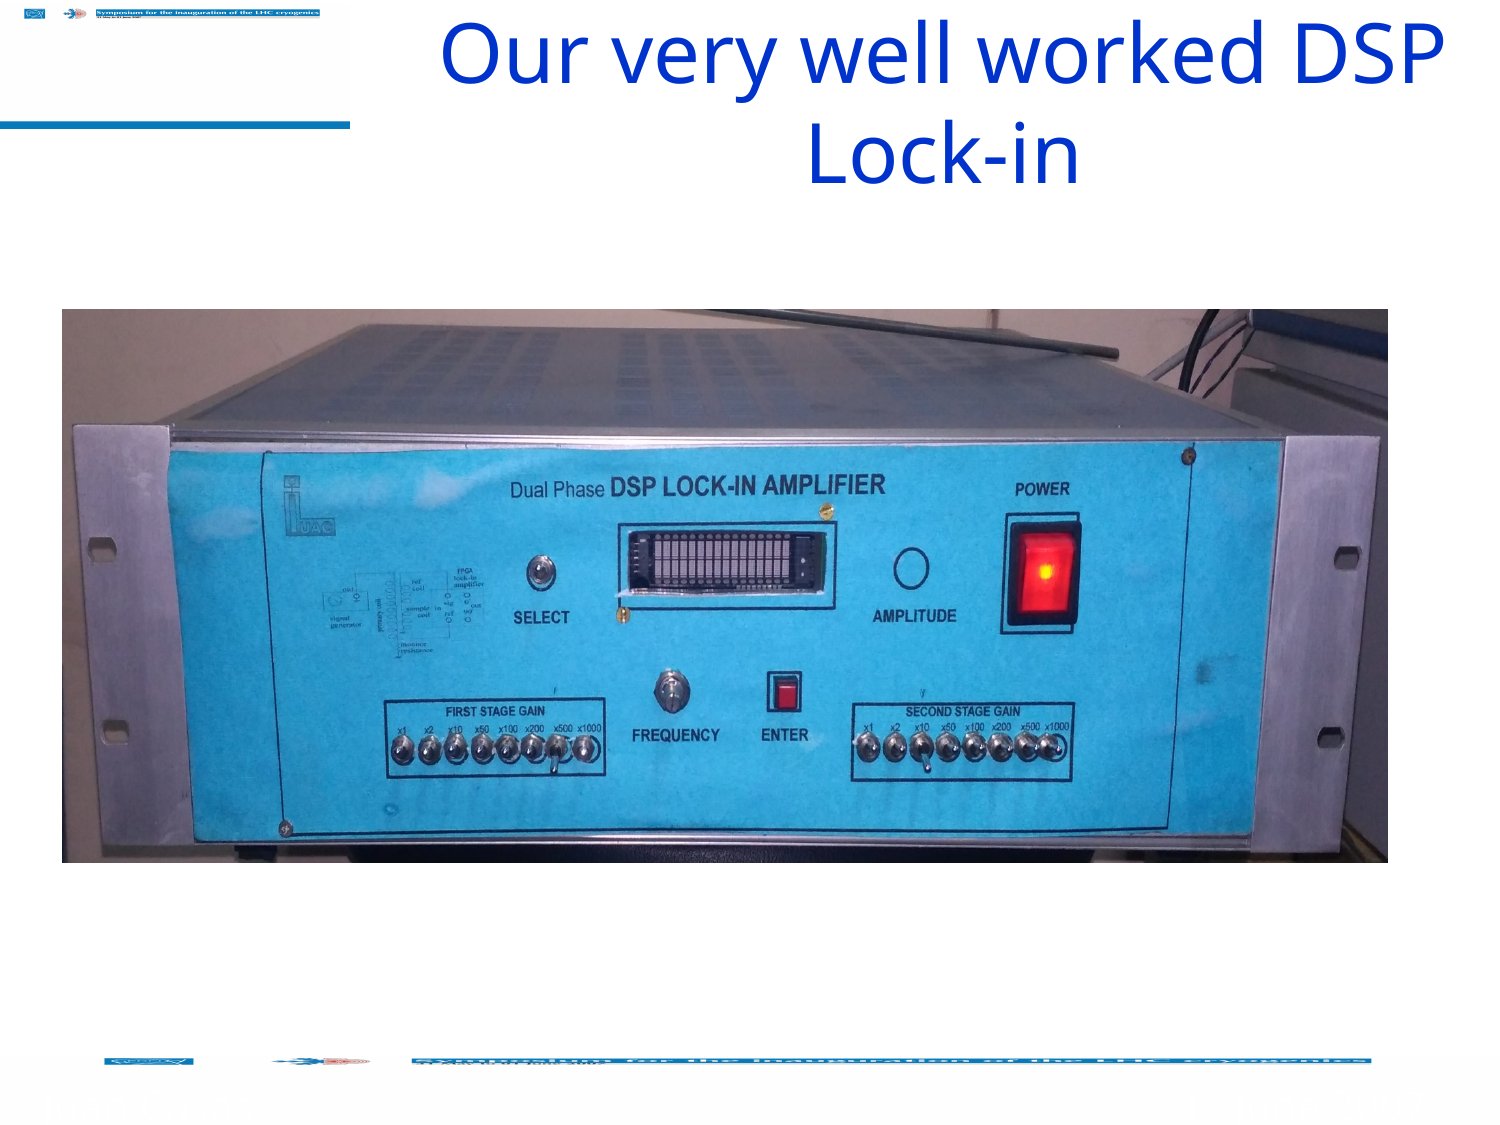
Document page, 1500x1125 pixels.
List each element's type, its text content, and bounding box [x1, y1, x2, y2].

title Our very well worked DSP Lock-in [387, 0, 1500, 201]
picture [62, 309, 1388, 863]
